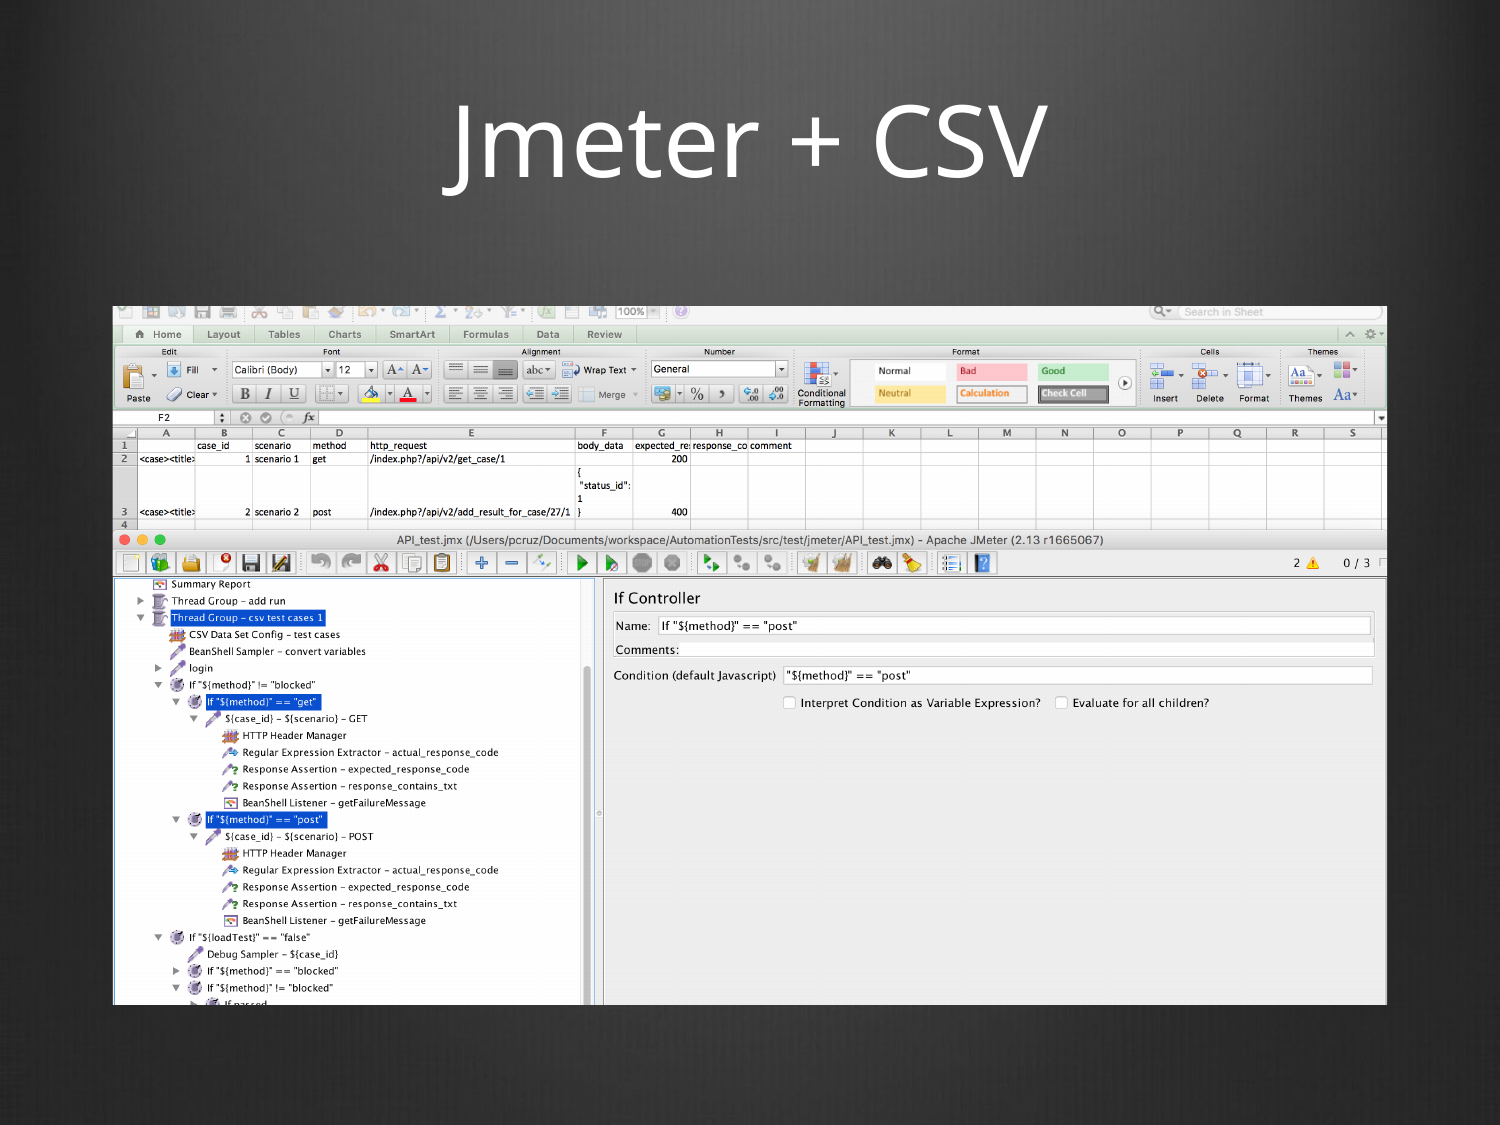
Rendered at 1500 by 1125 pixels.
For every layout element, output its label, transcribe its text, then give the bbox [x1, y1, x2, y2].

title Jmeter + CSV [112, 19, 1388, 255]
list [112, 306, 1388, 1005]
